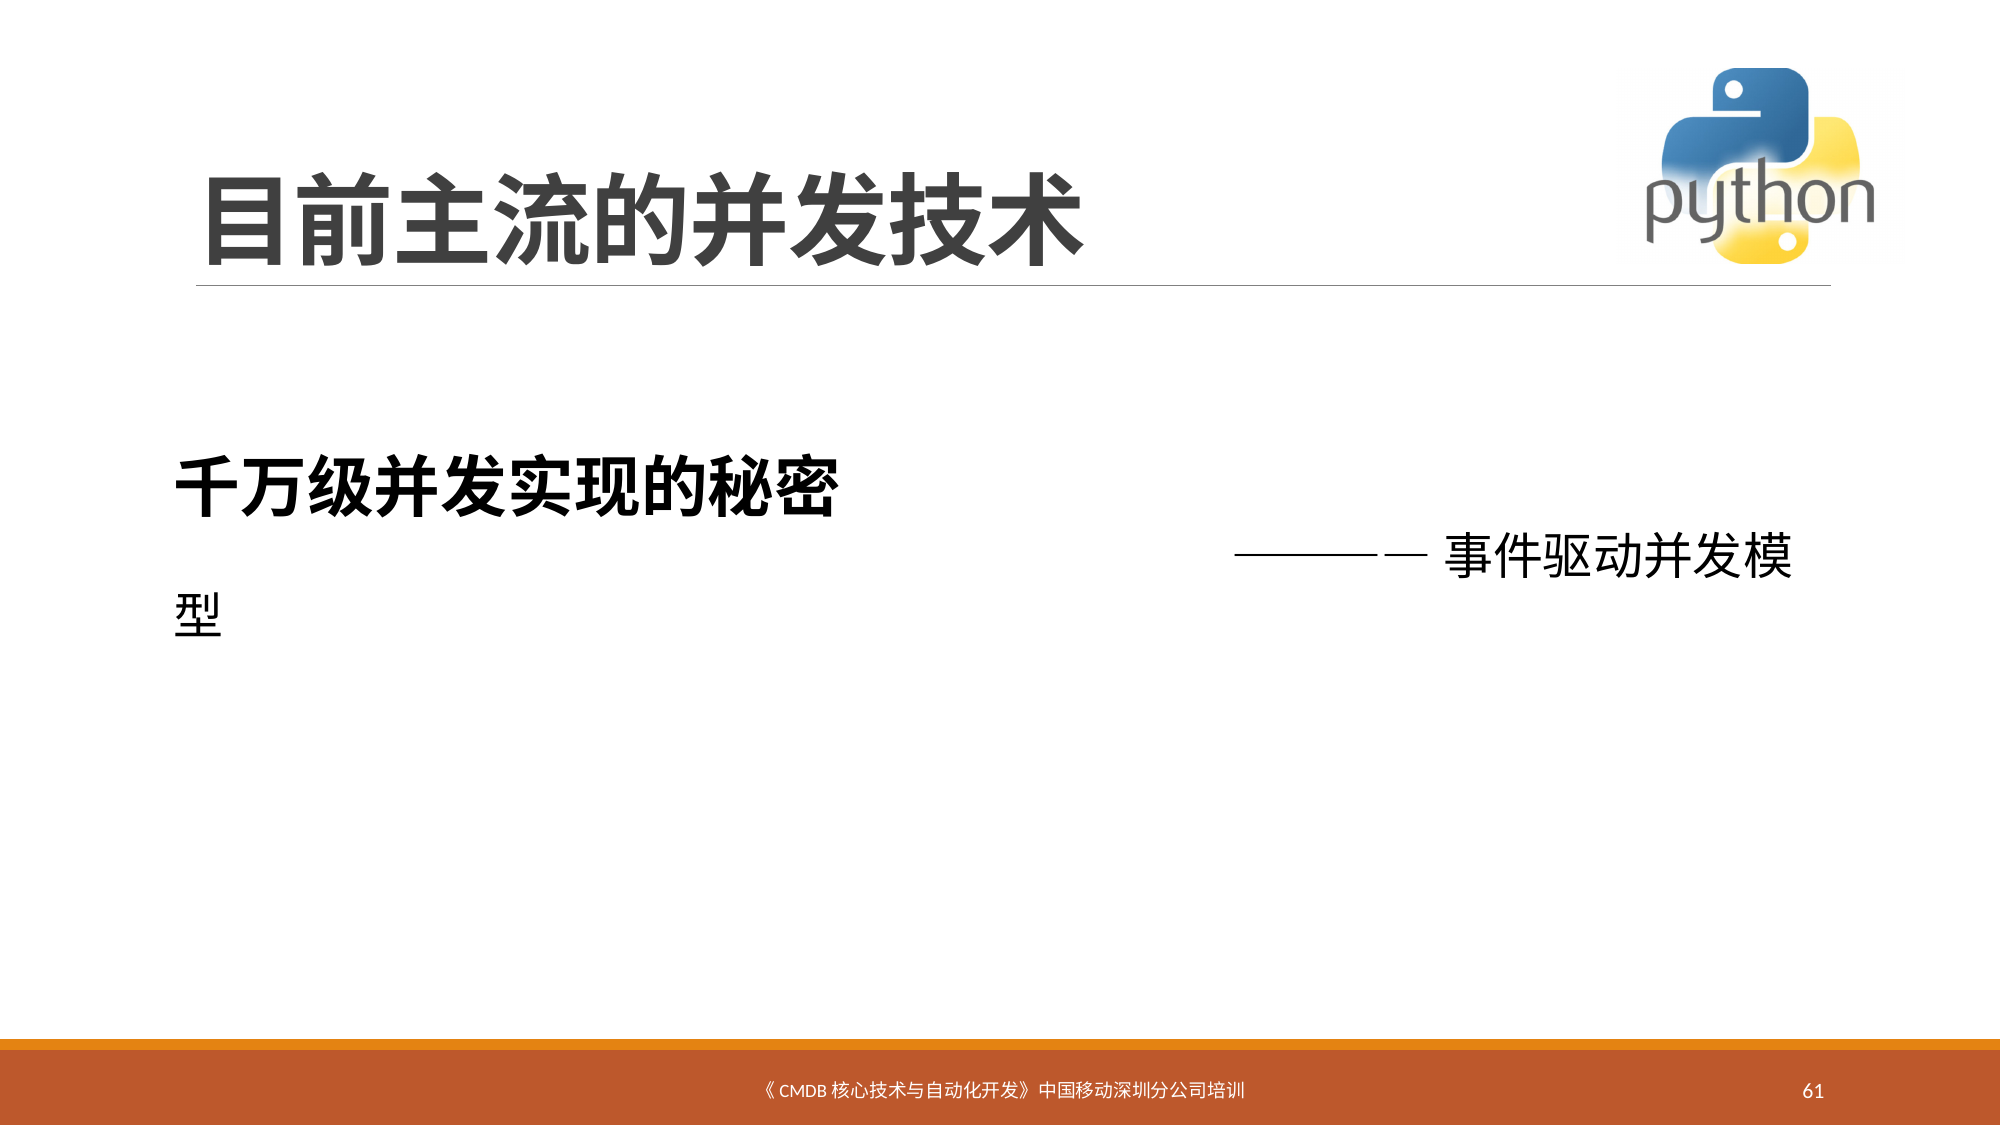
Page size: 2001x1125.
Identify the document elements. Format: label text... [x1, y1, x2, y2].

title 目前主流的并发技术 [180, 47, 1830, 285]
footer 《CMDB核心技术与自动化开发》中国移动深圳分公司培训 [604, 1059, 1396, 1120]
picture [1616, 68, 1906, 264]
slide_number 61 [1624, 1059, 1840, 1120]
text_box 千万级并发实现的秘密 ————事件驱动并发模型 [158, 437, 1852, 653]
